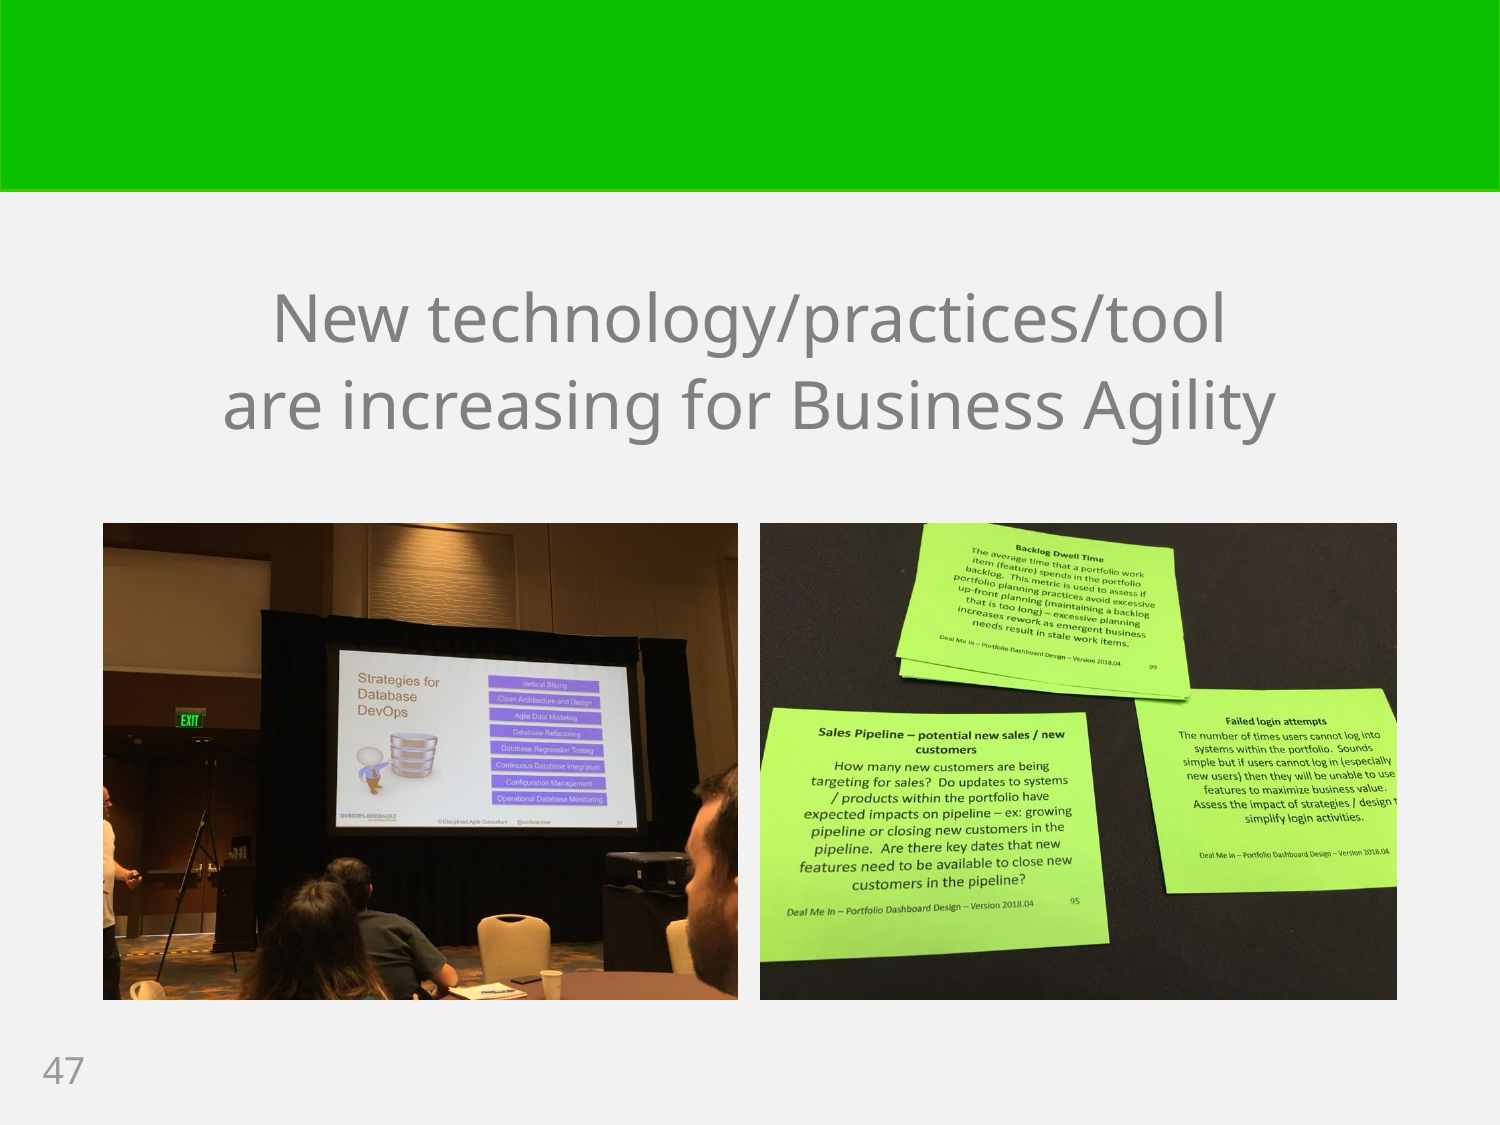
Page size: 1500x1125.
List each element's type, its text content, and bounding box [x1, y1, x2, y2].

list New technology/practices/tool are increasing for Business Agility [103, 277, 1397, 1000]
picture [760, 523, 1397, 1000]
slide_number 47 [27, 1042, 146, 1102]
picture [103, 523, 738, 1000]
